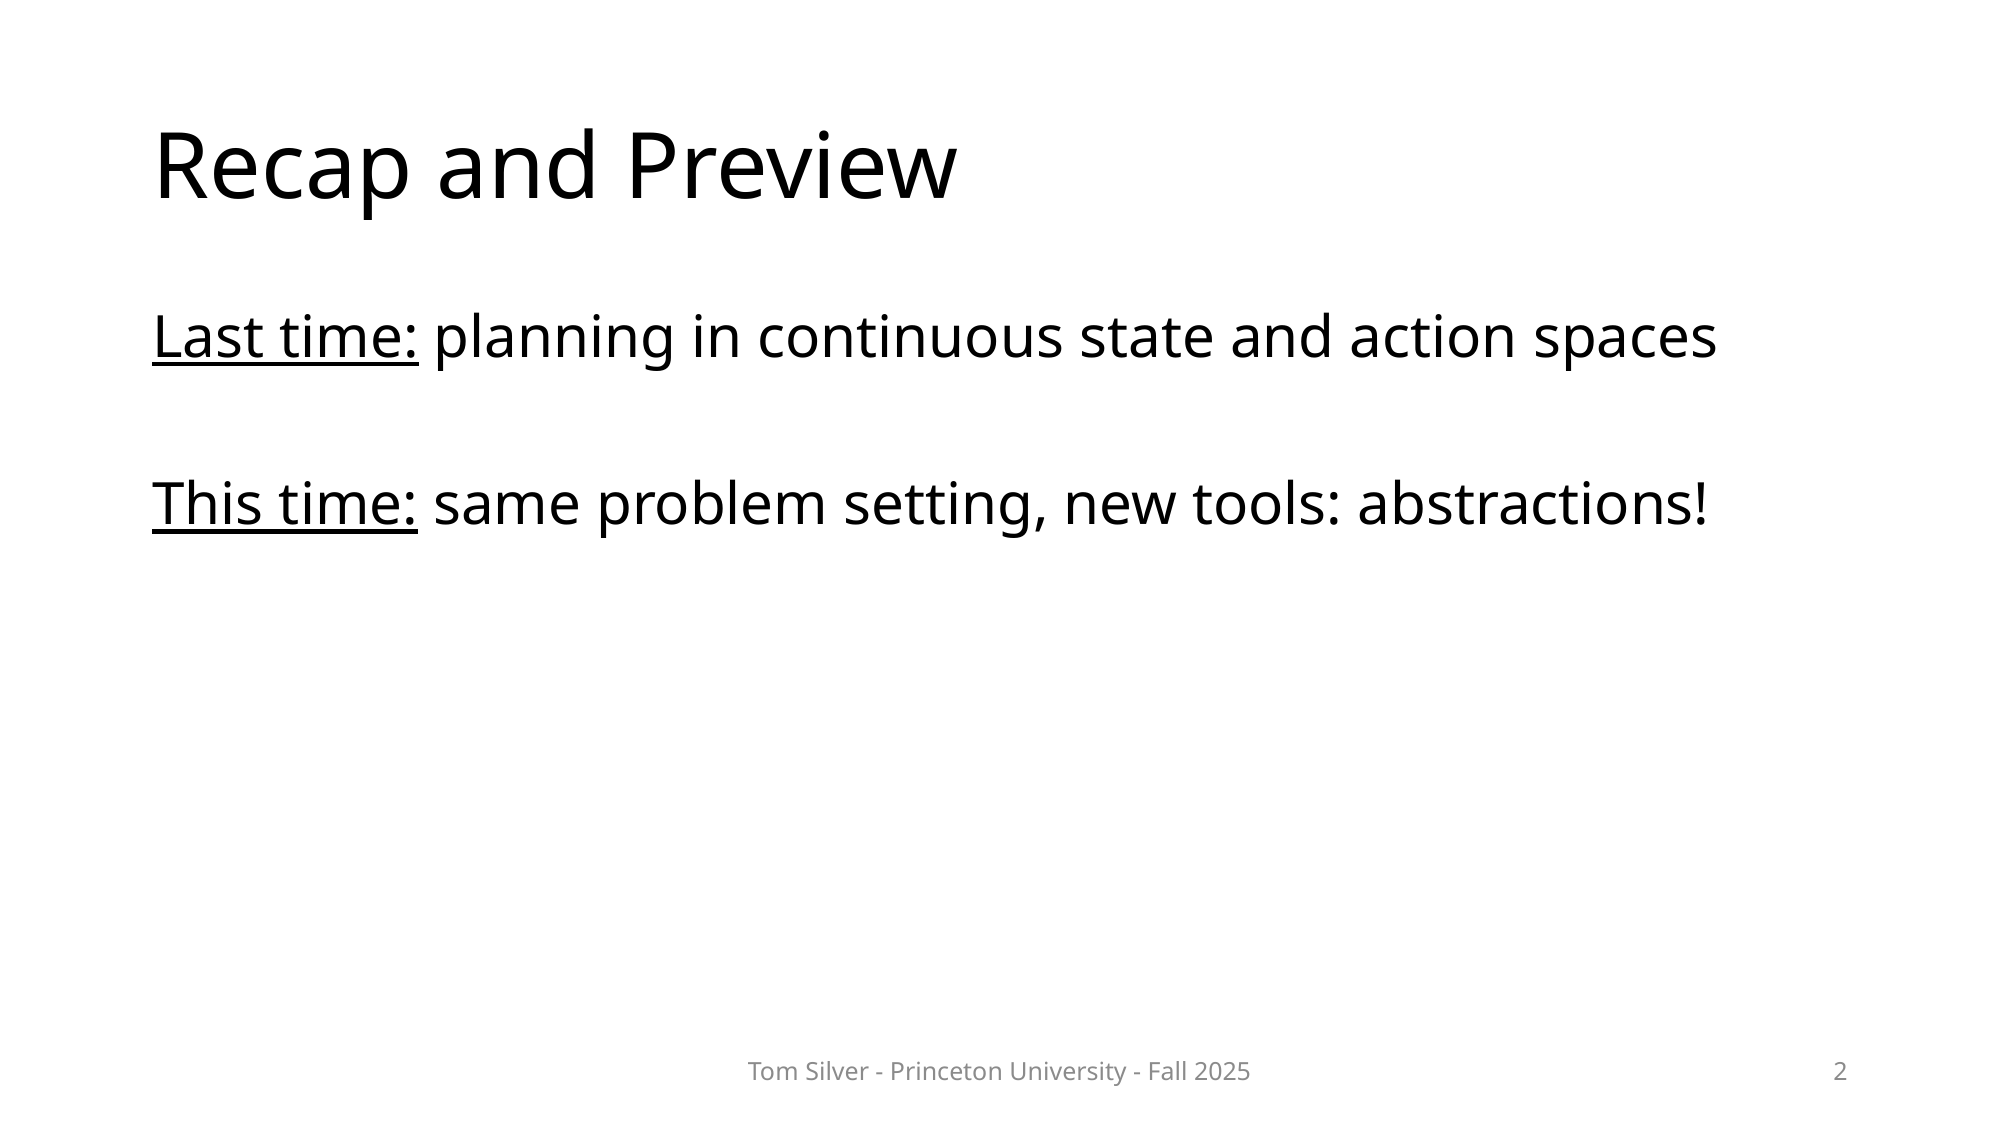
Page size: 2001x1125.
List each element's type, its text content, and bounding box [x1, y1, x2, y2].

footer Tom Silver - Princeton University - Fall 2025 [662, 1042, 1338, 1103]
slide_number 2 [1412, 1042, 1863, 1103]
list Last time: planning in continuous state and action spaces This time: same problem setting, new tools: abstractions! [137, 299, 1863, 1014]
title Recap and Preview [137, 59, 1863, 278]
